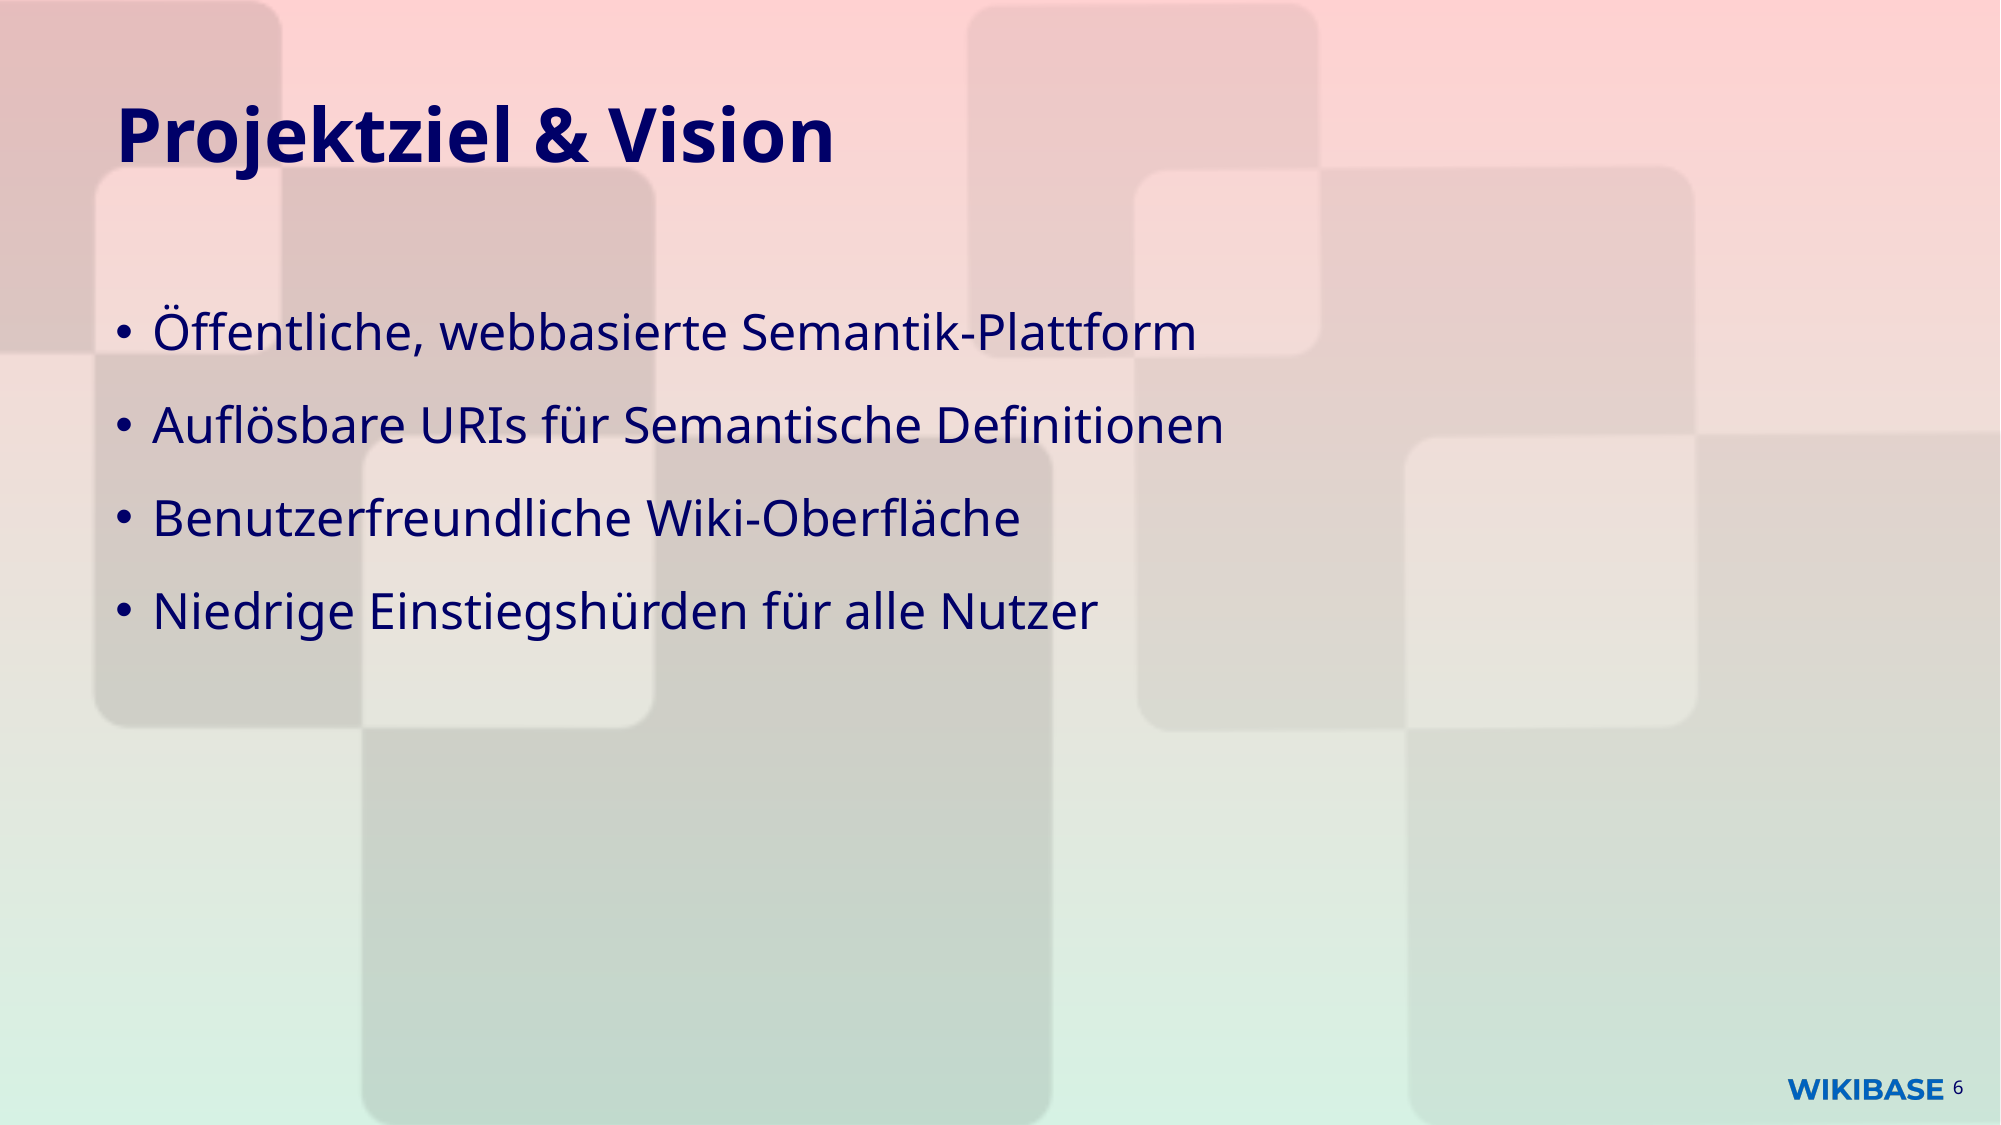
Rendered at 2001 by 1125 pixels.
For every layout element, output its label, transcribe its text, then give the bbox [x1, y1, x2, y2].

title Projektziel & Vision [100, 90, 1849, 276]
slide_number 6 [1908, 1058, 1979, 1119]
picture [1780, 1072, 1908, 1105]
list Öffentliche, webbasierte Semantik-Plattform Auflösbare URIs für Semantische Definitionen Benutzerfreundliche Wiki-Oberfläche Niedrige Einstiegshürden für alle Nutzer [100, 281, 1849, 1035]
